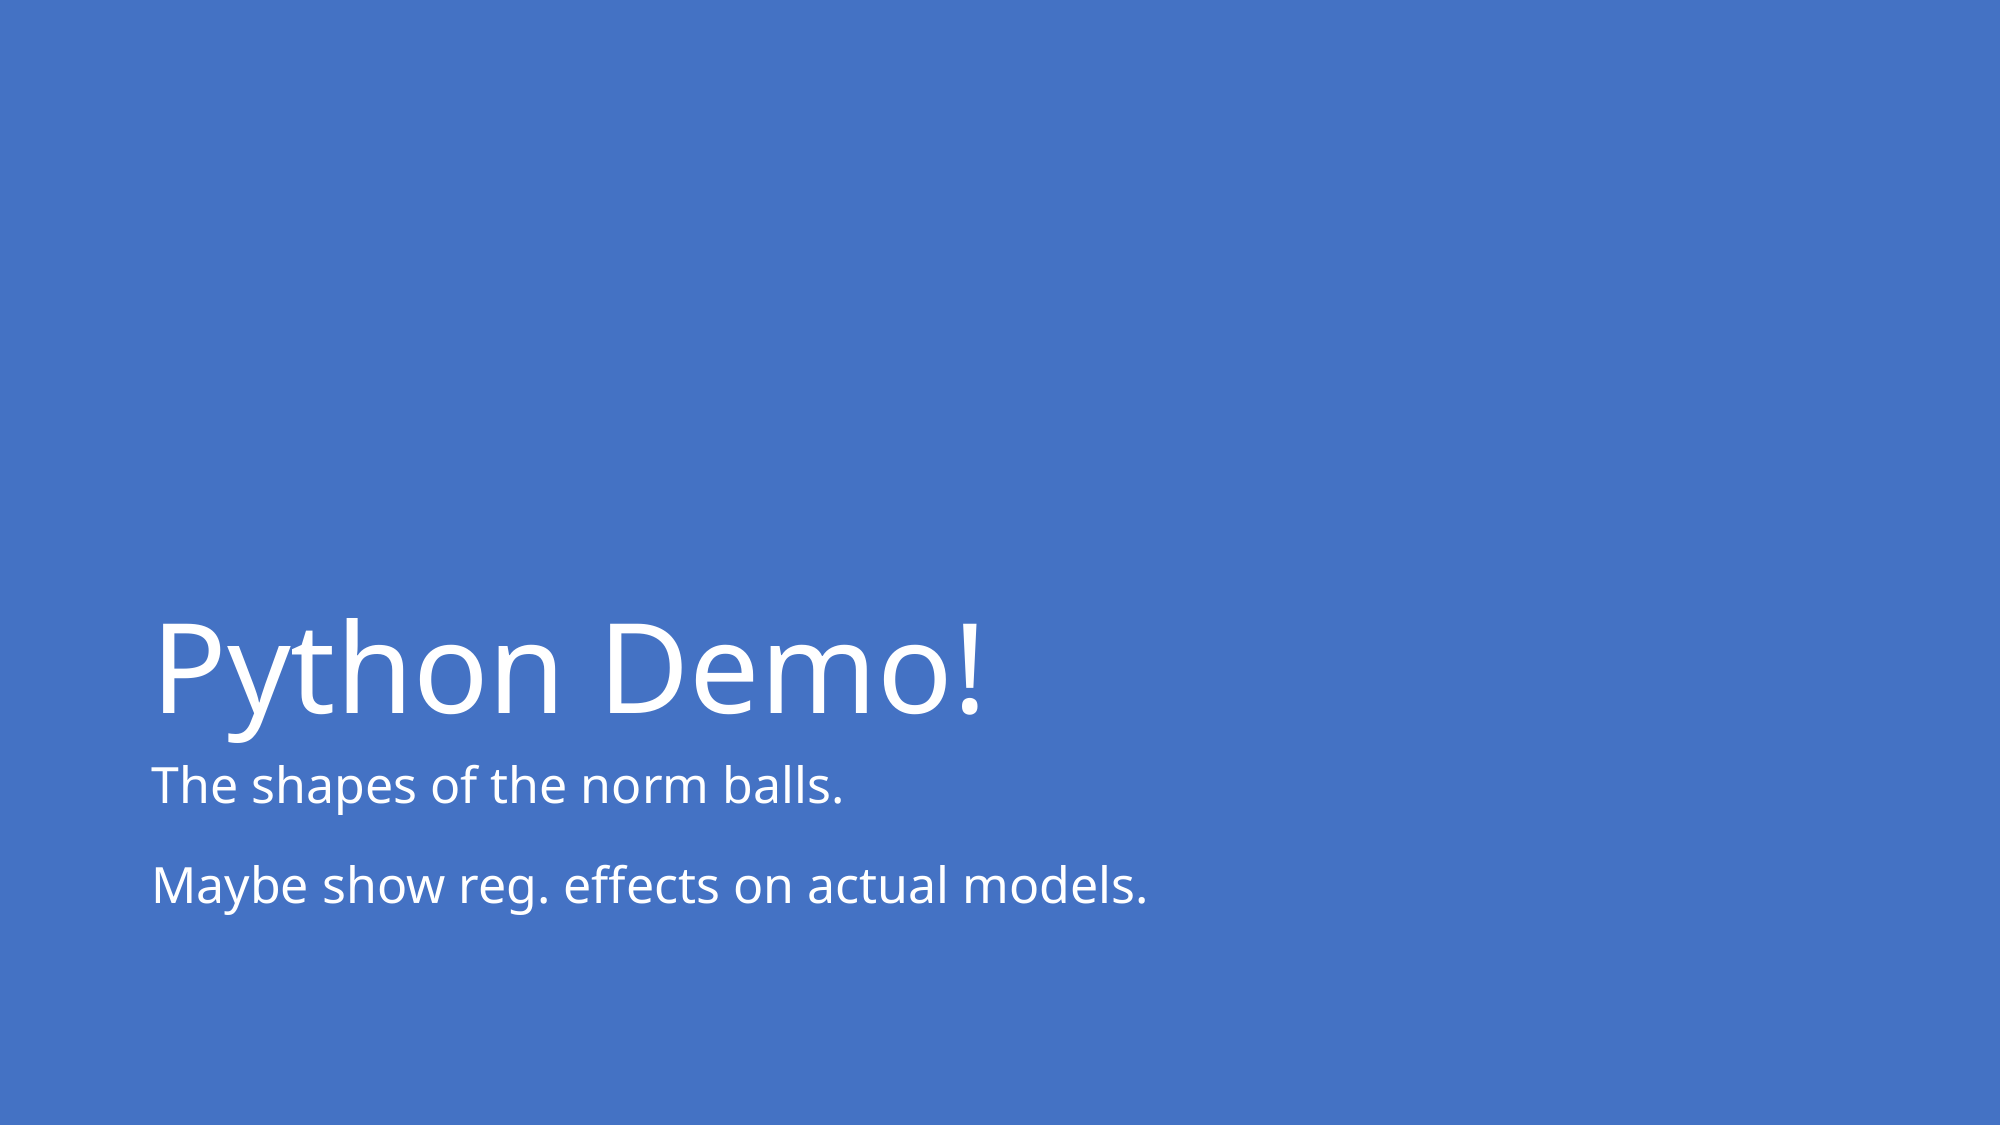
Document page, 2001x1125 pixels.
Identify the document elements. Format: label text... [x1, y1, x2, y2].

title Python Demo! [136, 280, 1862, 749]
list The shapes of the norm balls. Maybe show reg. effects on actual models. [136, 752, 1862, 999]
